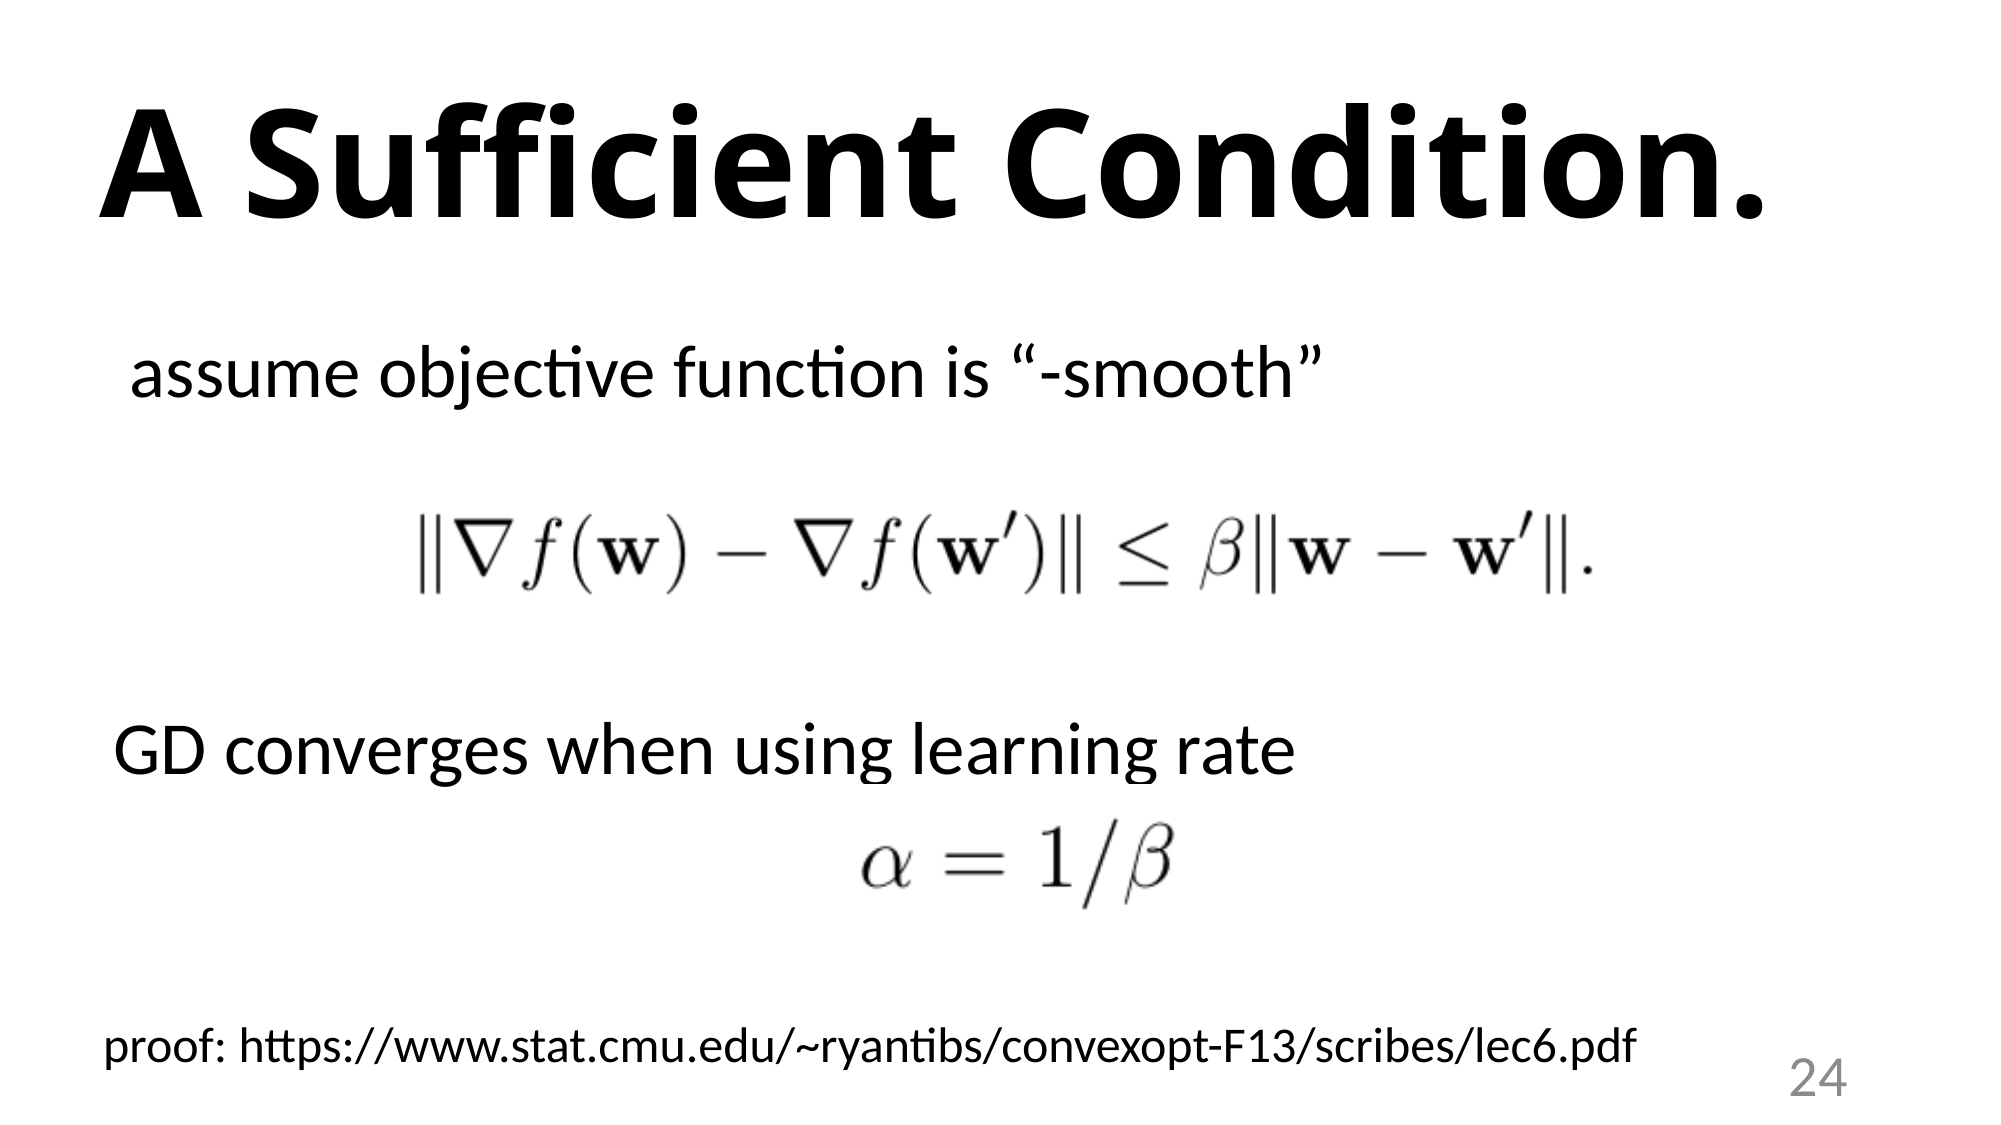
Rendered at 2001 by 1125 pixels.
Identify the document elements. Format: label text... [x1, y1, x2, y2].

picture [822, 784, 1197, 932]
title A Sufficient Condition. [85, 59, 2000, 278]
slide_number 24 [1412, 1042, 1863, 1103]
picture [381, 485, 1638, 660]
text_box GD converges when using learning rate [99, 692, 1330, 797]
text_box proof: https://www.stat.cmu.edu/~ryantibs/convexopt-F13/scribes/lec6.pdf [88, 1004, 1653, 1080]
